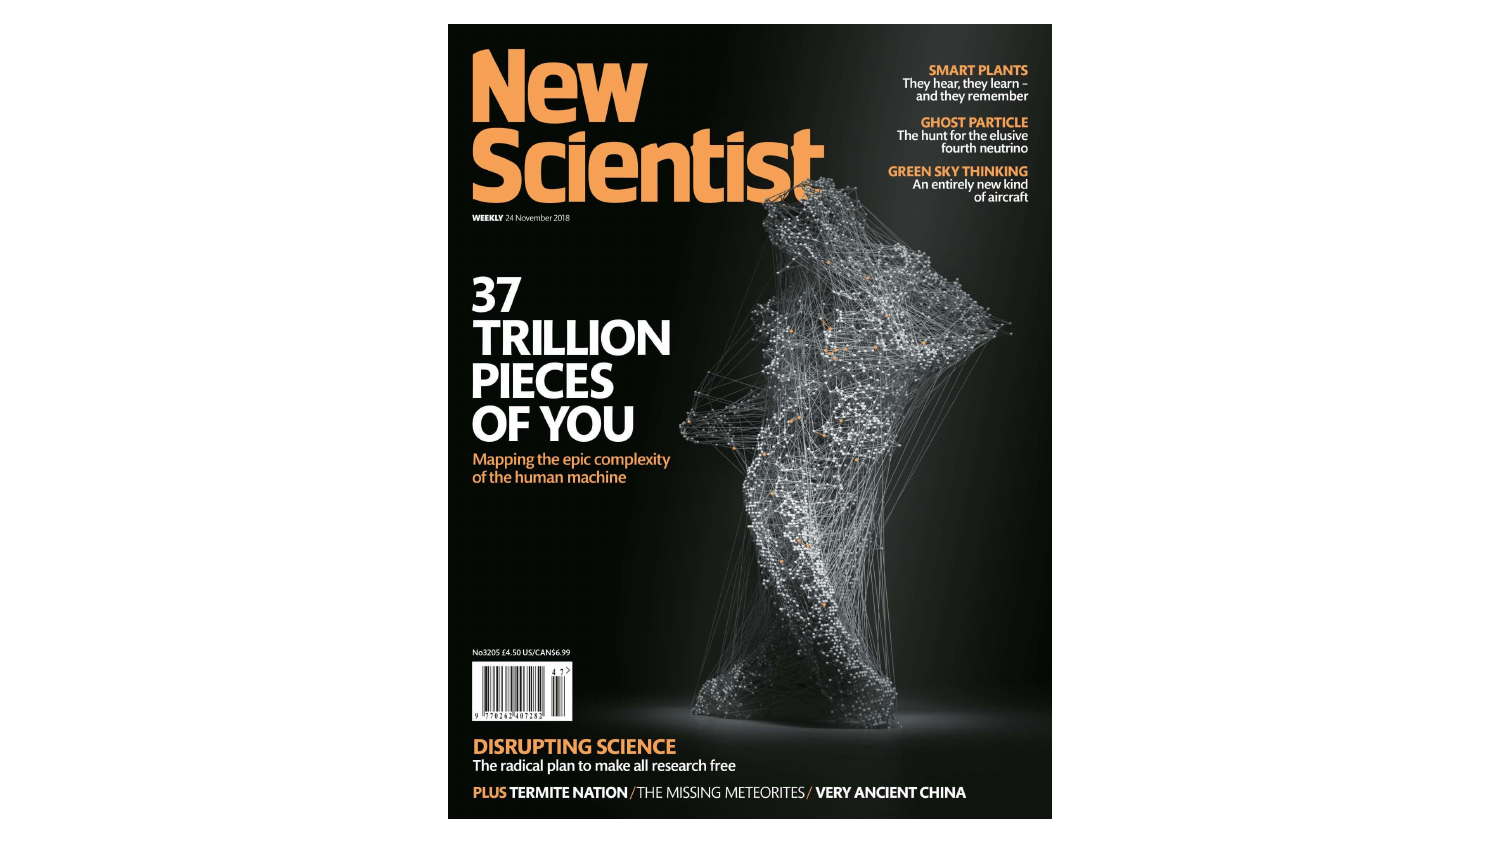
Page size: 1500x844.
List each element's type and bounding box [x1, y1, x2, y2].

picture [447, 24, 1052, 819]
